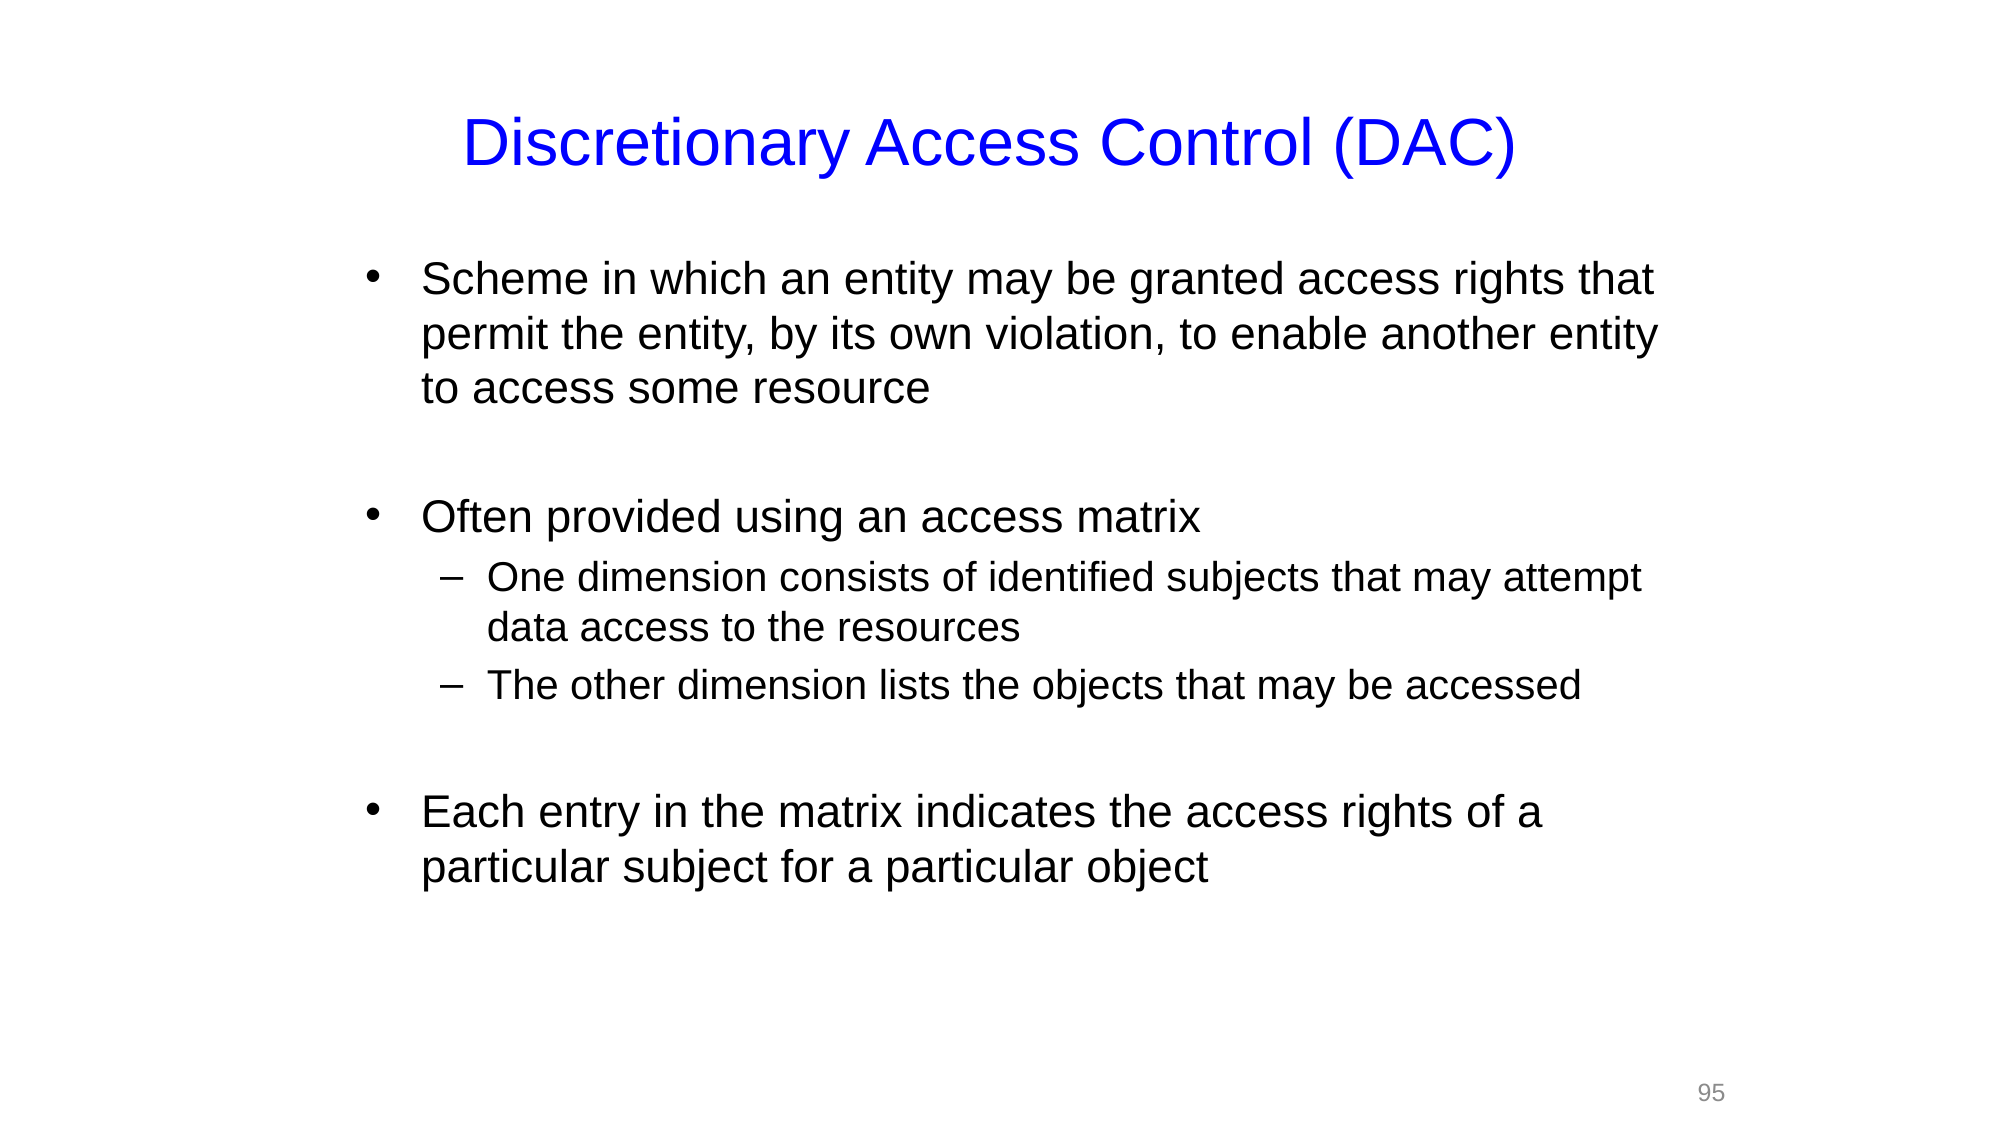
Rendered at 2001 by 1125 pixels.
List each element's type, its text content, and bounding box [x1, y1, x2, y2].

list [324, 215, 1675, 1005]
title Discretionary Access Control (DAC) [99, 45, 1900, 233]
text_box Scheme in which an entity may be granted access rights that permit the entity, by its own violation, to enable another entity to access some resource Often provided using an access matrix One dimension consists of identified subjects that may attempt data access to the resources The other dimension lists the objects that may be accessed Each entry in the matrix indicates the access rights of a particular subject for a particular object [349, 240, 1700, 1030]
slide_number 95 [1638, 1080, 1741, 1103]
